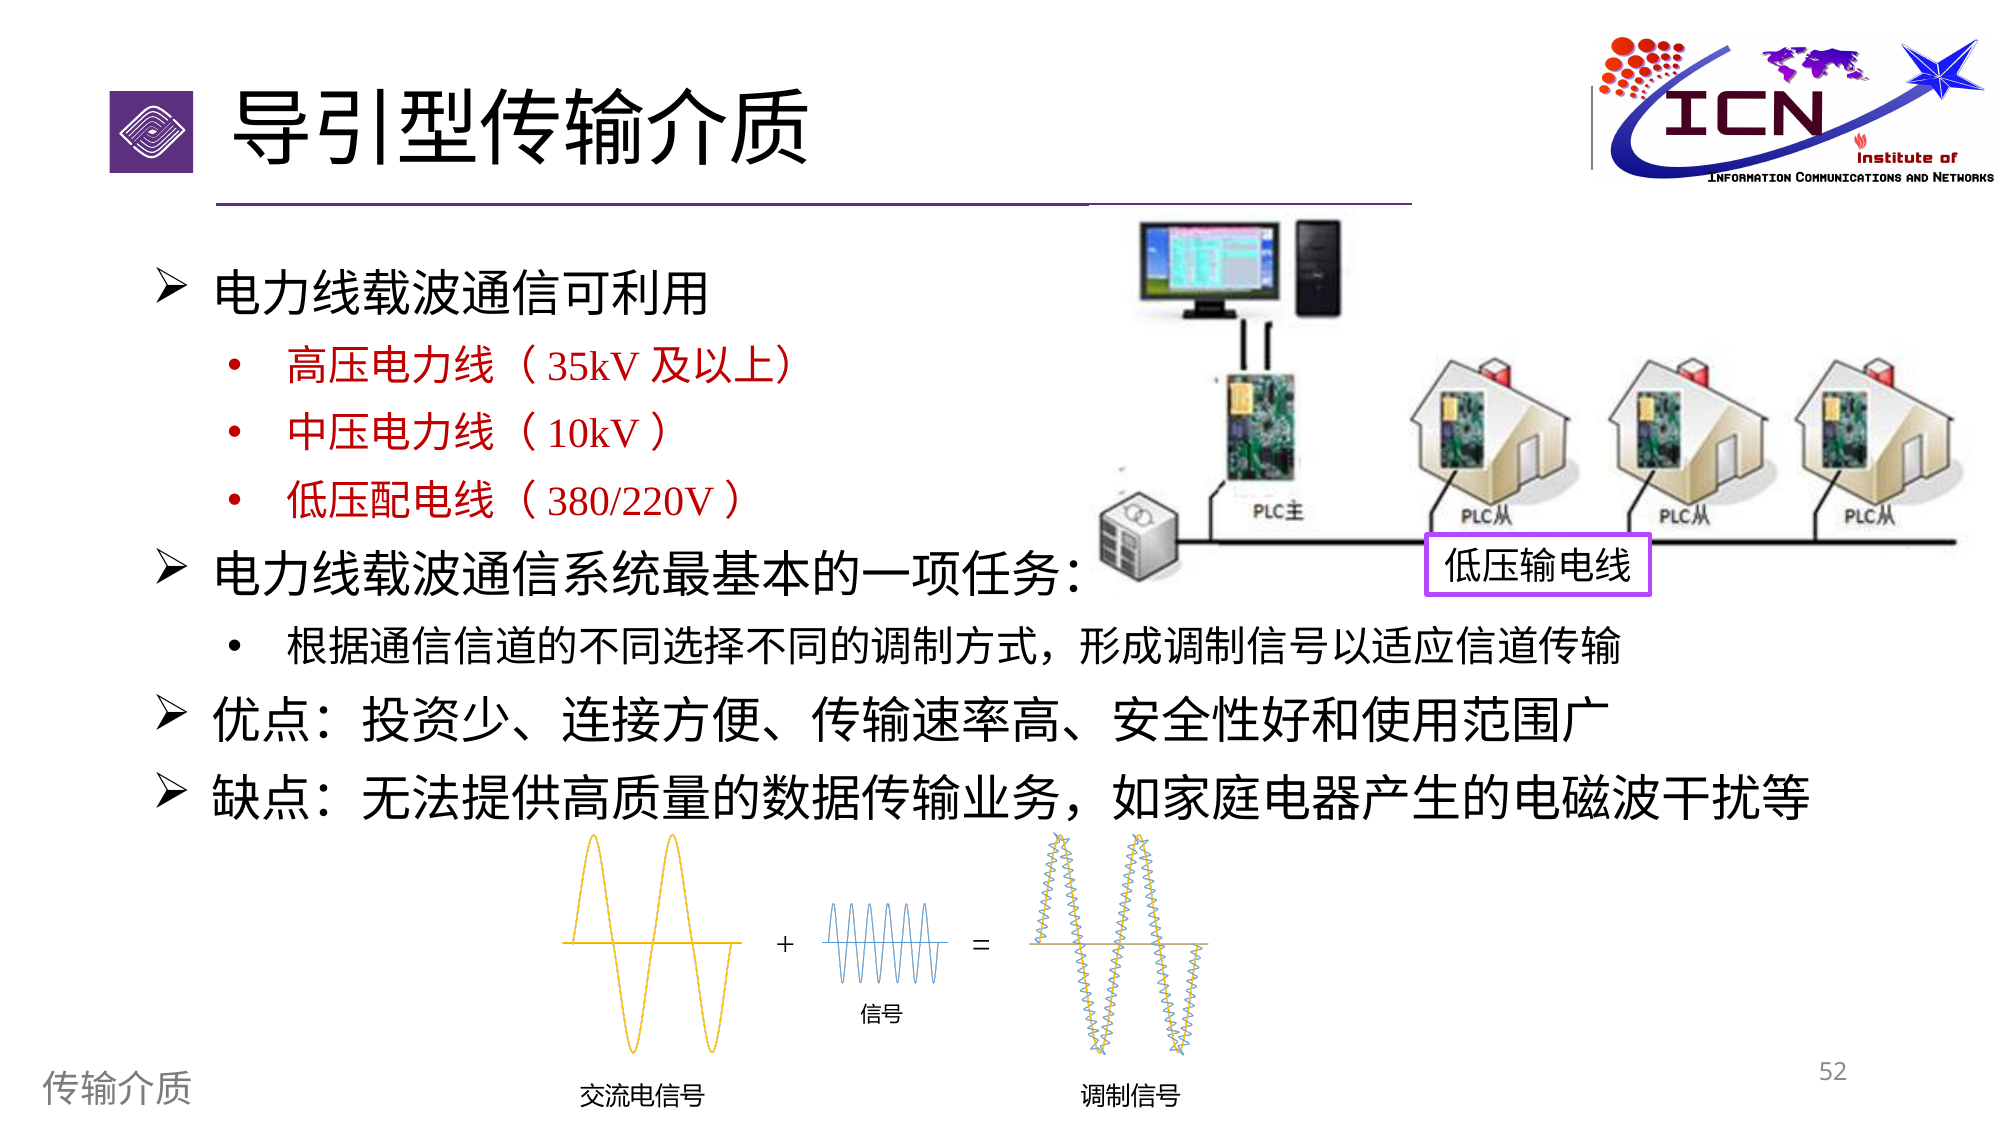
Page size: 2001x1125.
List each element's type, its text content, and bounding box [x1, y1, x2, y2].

title 导引型传输介质 [214, 59, 1564, 205]
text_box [1088, 205, 1983, 613]
picture [1598, 35, 1996, 184]
slide_number 52 [1412, 1042, 1863, 1103]
text_box 传输介质 [0, 1057, 236, 1118]
list 电力线载波通信可利用 高压电力线（35kV及以上） 中压电力线（10kV） 低压配电线（380/220V） 电力线载波通信系统最基本的一项任务： 根据通信信道的不同选择不同的调制方式，形成调制信号以适应信道传输 优点：投资少、连接方便、传输速率高、安全性好和使用范围广 缺点：无法提供高质量的数据传输业务，如家庭电器产生的电磁波干扰等 [137, 247, 1863, 1001]
picture [562, 831, 1215, 1125]
